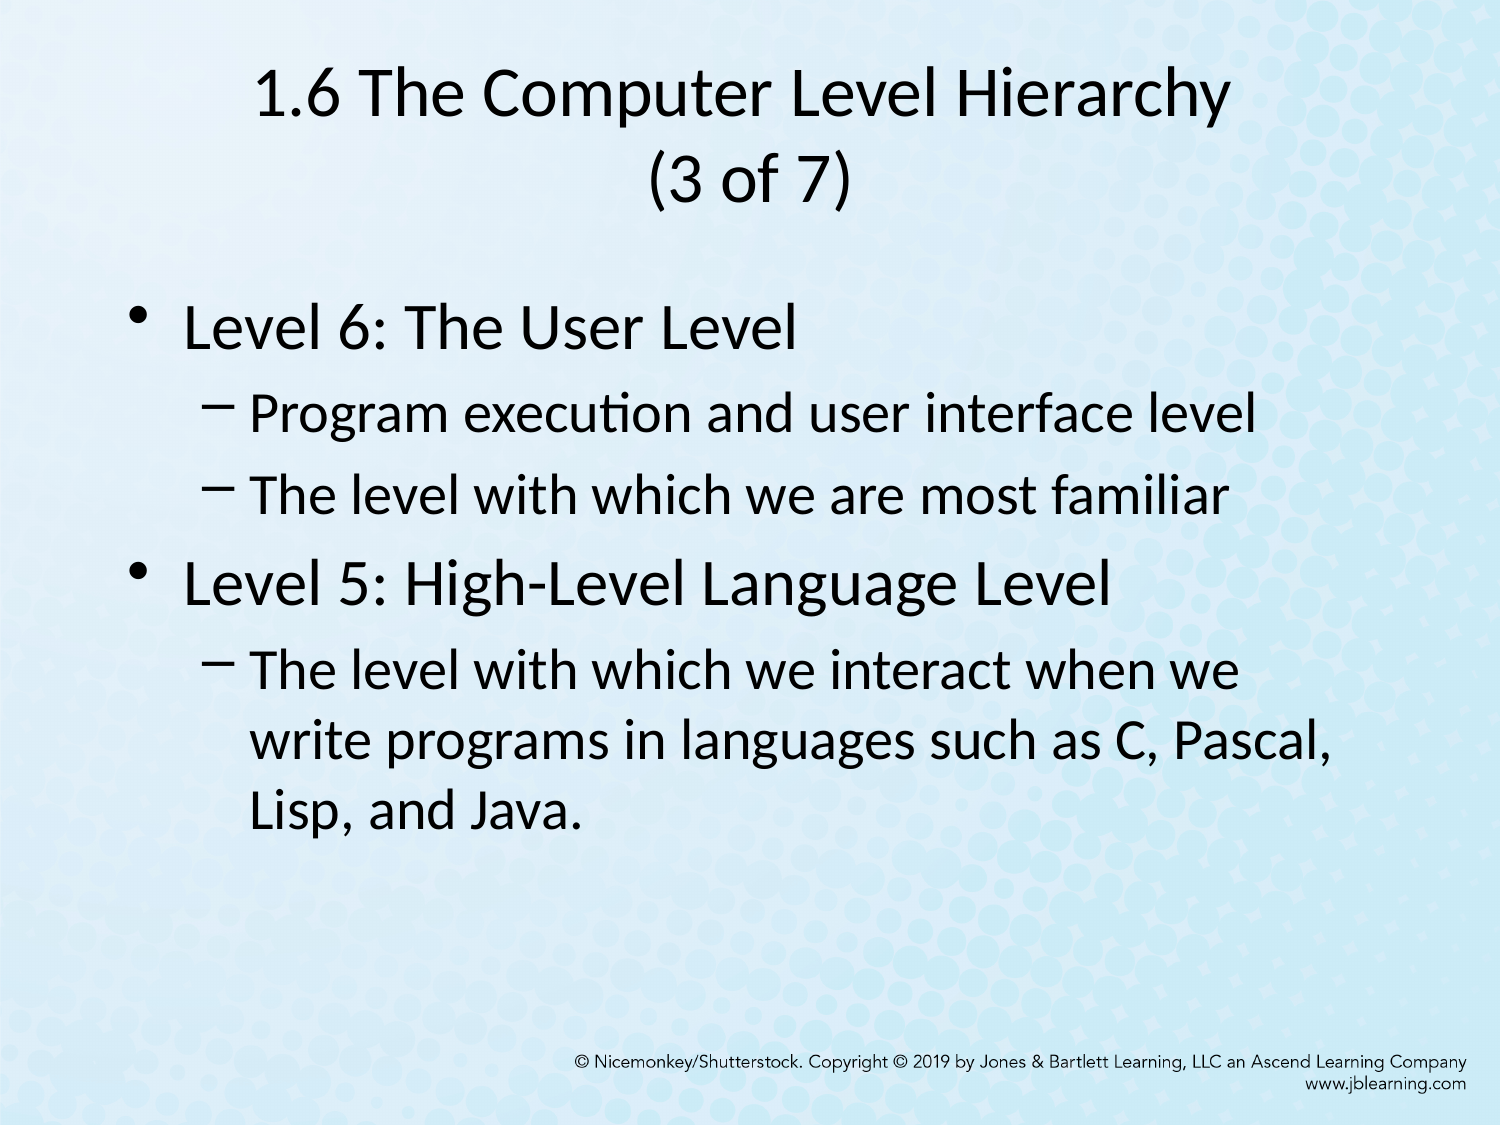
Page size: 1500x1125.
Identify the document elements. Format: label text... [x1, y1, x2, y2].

title 1.6 The Computer Level Hierarchy (3 of 7) [112, 37, 1388, 225]
picture [0, 0, 1500, 1125]
list Level 6: The User Level Program execution and user interface level The level with which we are most familiar Level 5: High-Level Language Level The level with which we interact when we write programs in languages such as C, Pascal, Lisp, and Java. [112, 275, 1388, 950]
